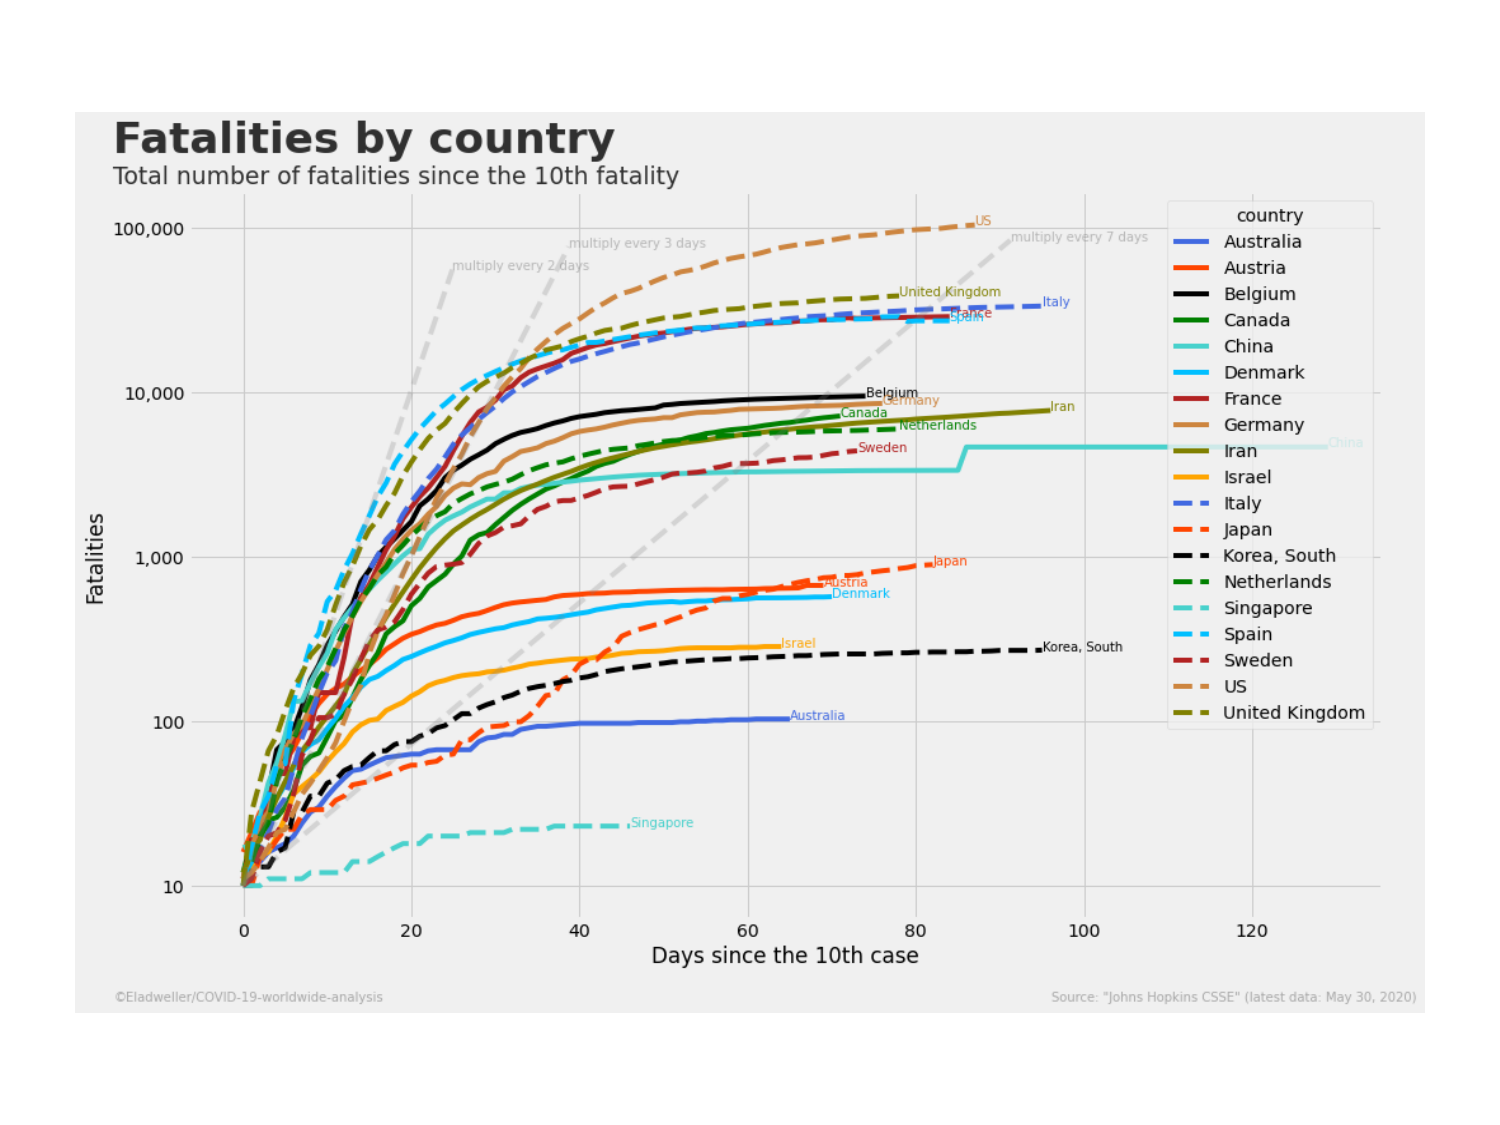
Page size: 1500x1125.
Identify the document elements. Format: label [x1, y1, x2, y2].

picture [74, 112, 1426, 1013]
